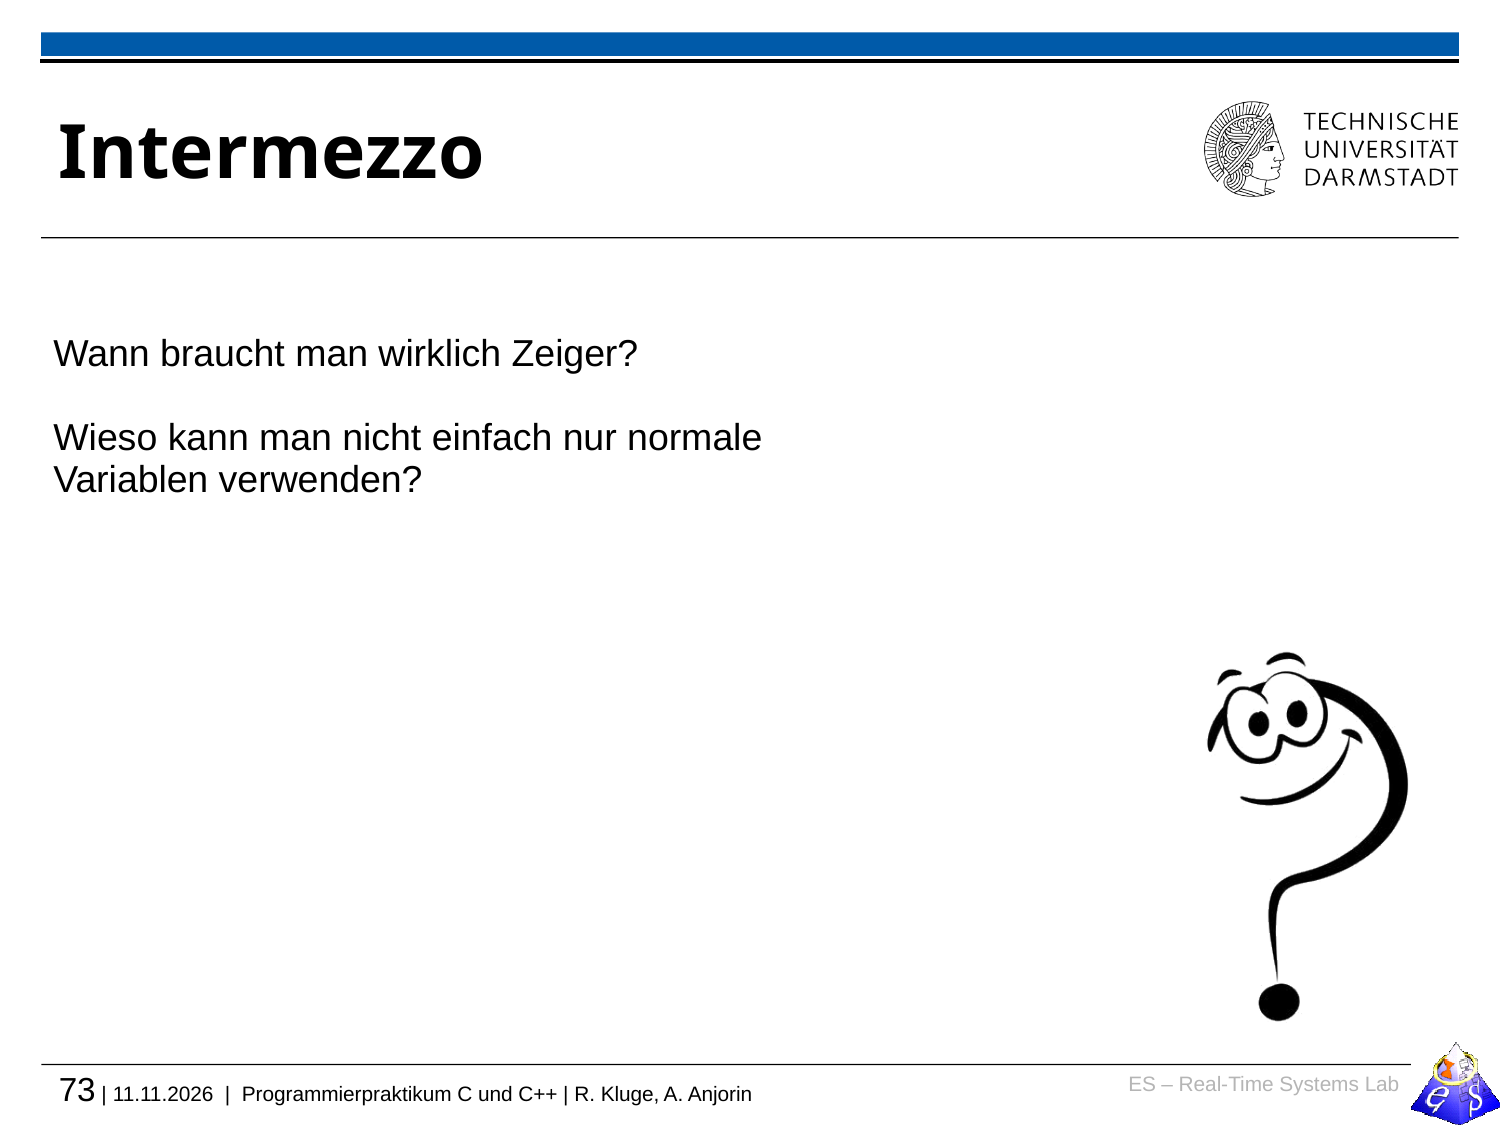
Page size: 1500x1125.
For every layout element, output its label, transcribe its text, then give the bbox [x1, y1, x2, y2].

text_box Wann braucht man wirklich Zeiger? Wieso kann man nicht einfach nur normale Variablen verwenden? [38, 325, 883, 508]
picture [1104, 645, 1483, 1024]
picture [1187, 84, 1483, 214]
picture [1411, 1041, 1500, 1125]
title Intermezzo [58, 80, 1187, 218]
